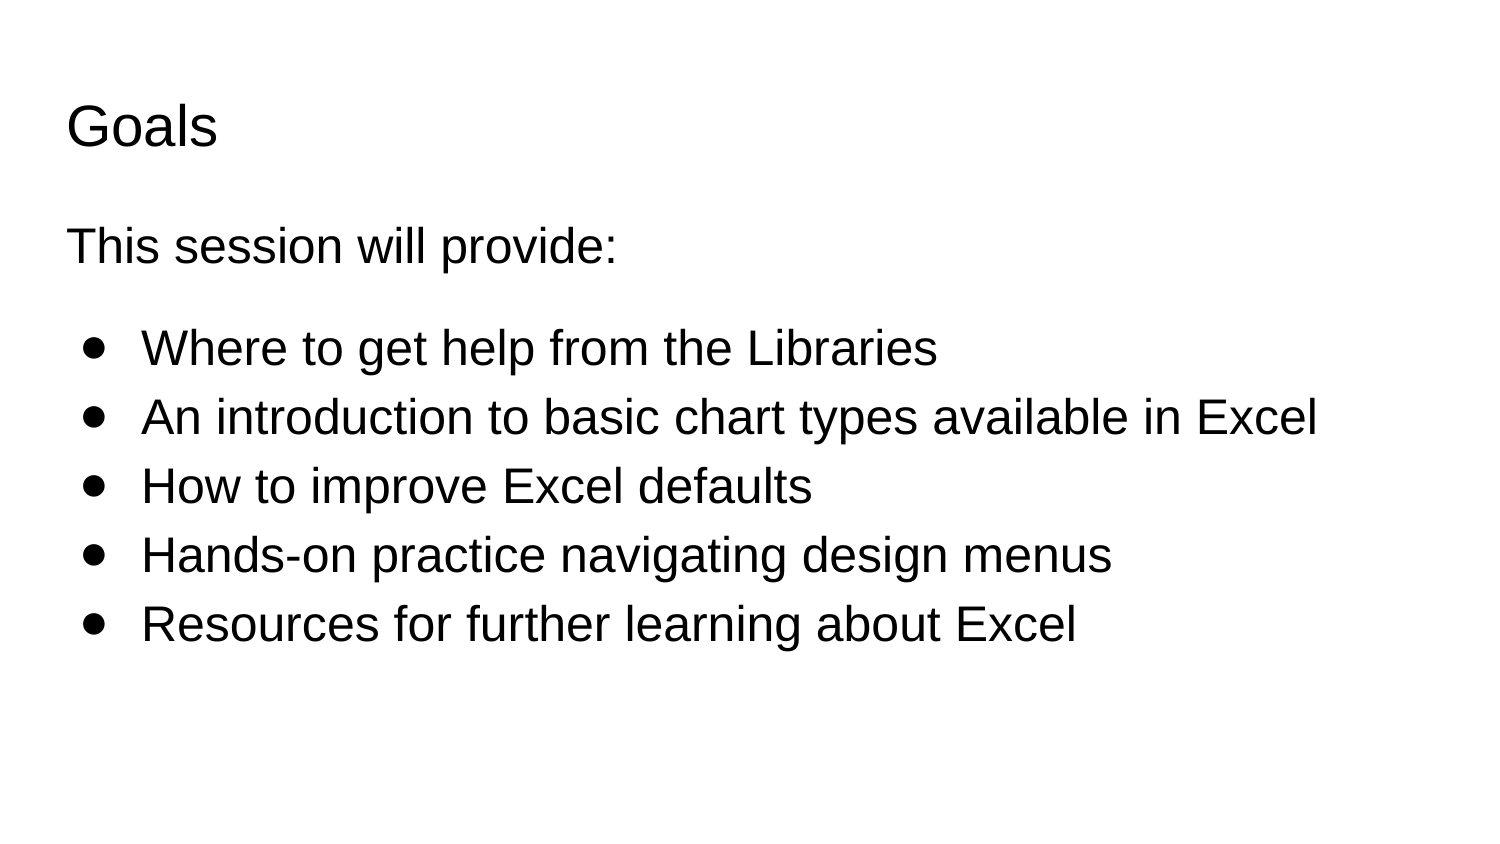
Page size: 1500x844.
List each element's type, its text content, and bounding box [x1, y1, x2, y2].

text_box [0, 0, 1473, 142]
title Goals [51, 142, 1449, 167]
list This session will provide: Where to get help from the Libraries An introduction to basic chart types available in Excel How to improve Excel defaults Hands-on practice navigating design menus Resources for further learning about Excel [51, 189, 1449, 750]
